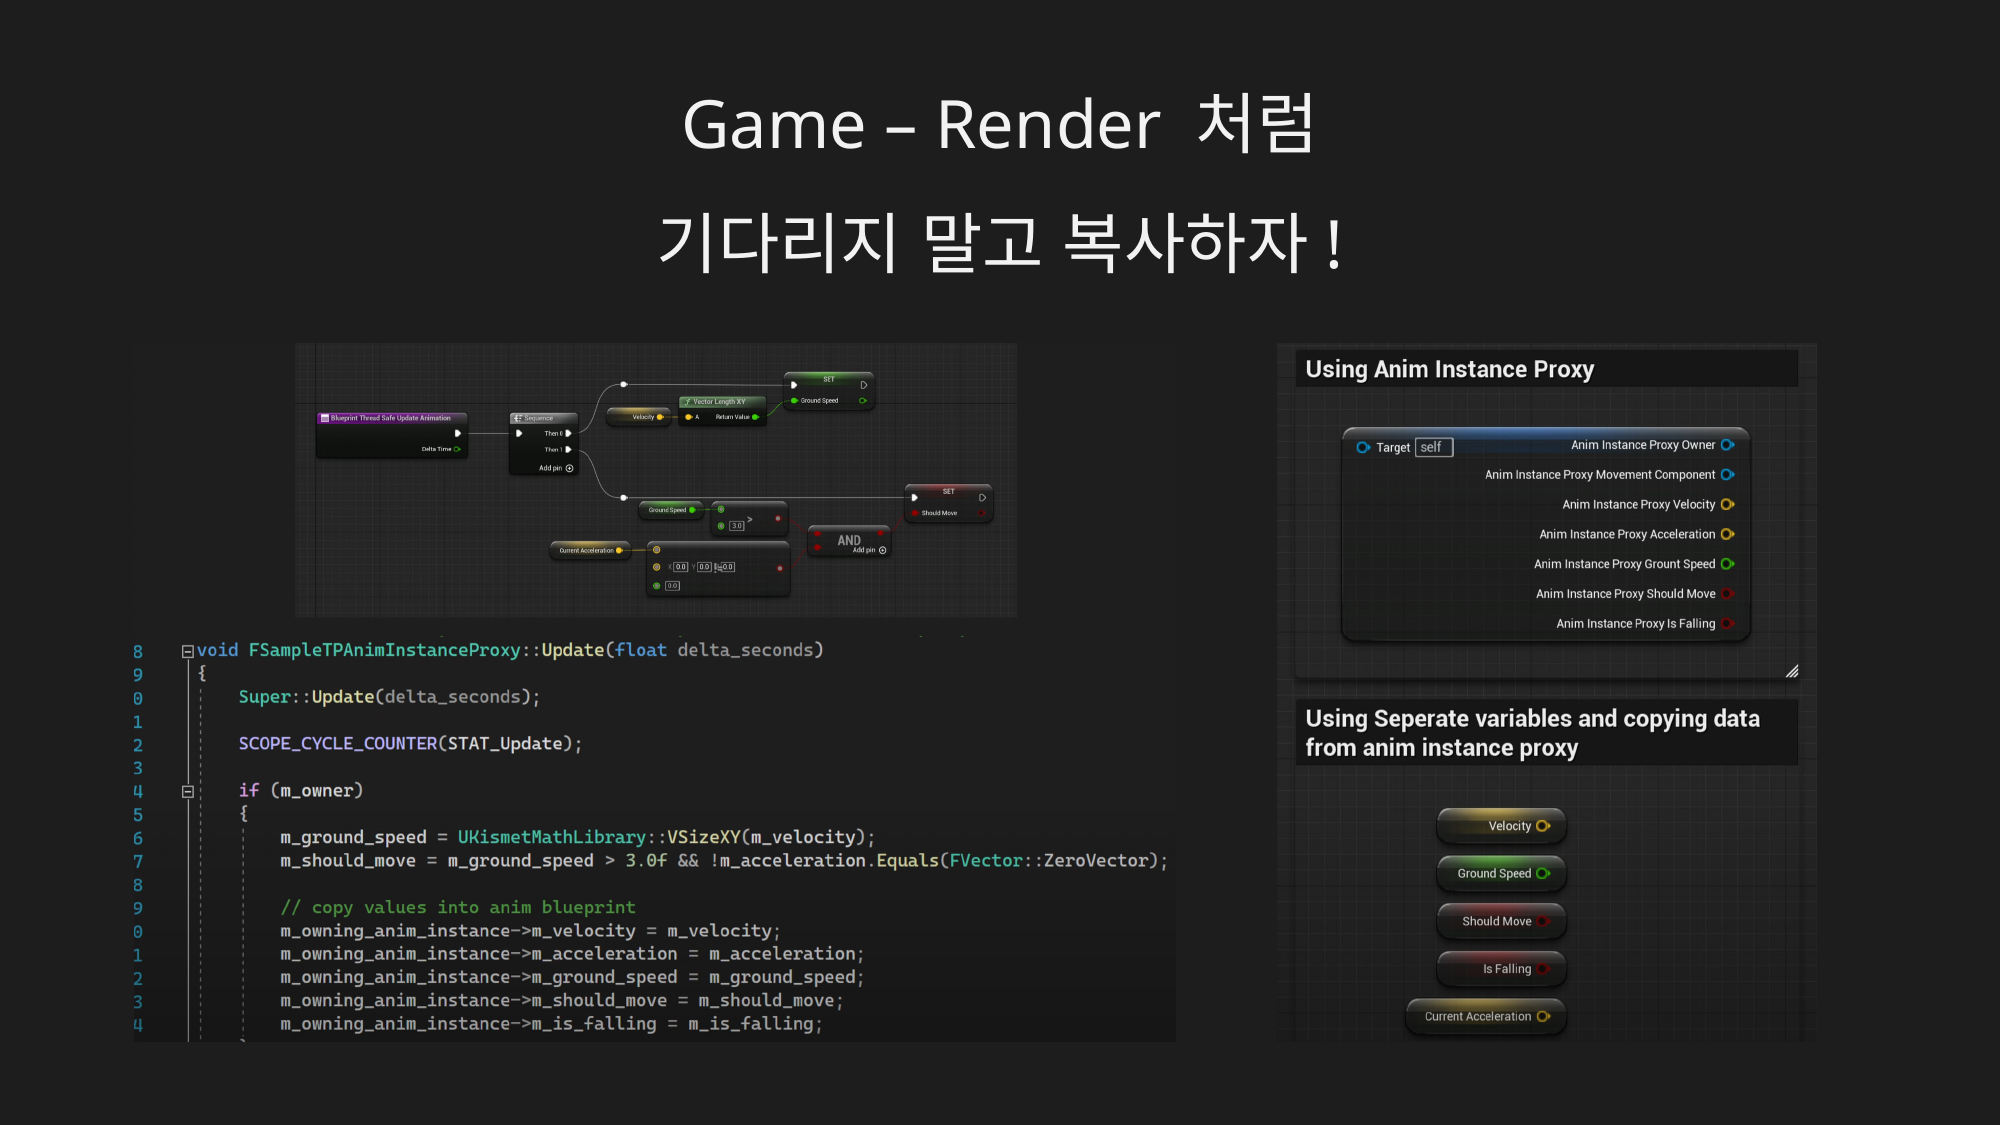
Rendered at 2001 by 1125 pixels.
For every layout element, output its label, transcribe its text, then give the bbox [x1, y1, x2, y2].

text_box Game – Render 처럼 기다리지 말고 복사하자! [641, 34, 1359, 289]
picture [1276, 343, 1817, 1042]
picture [134, 343, 1176, 1042]
